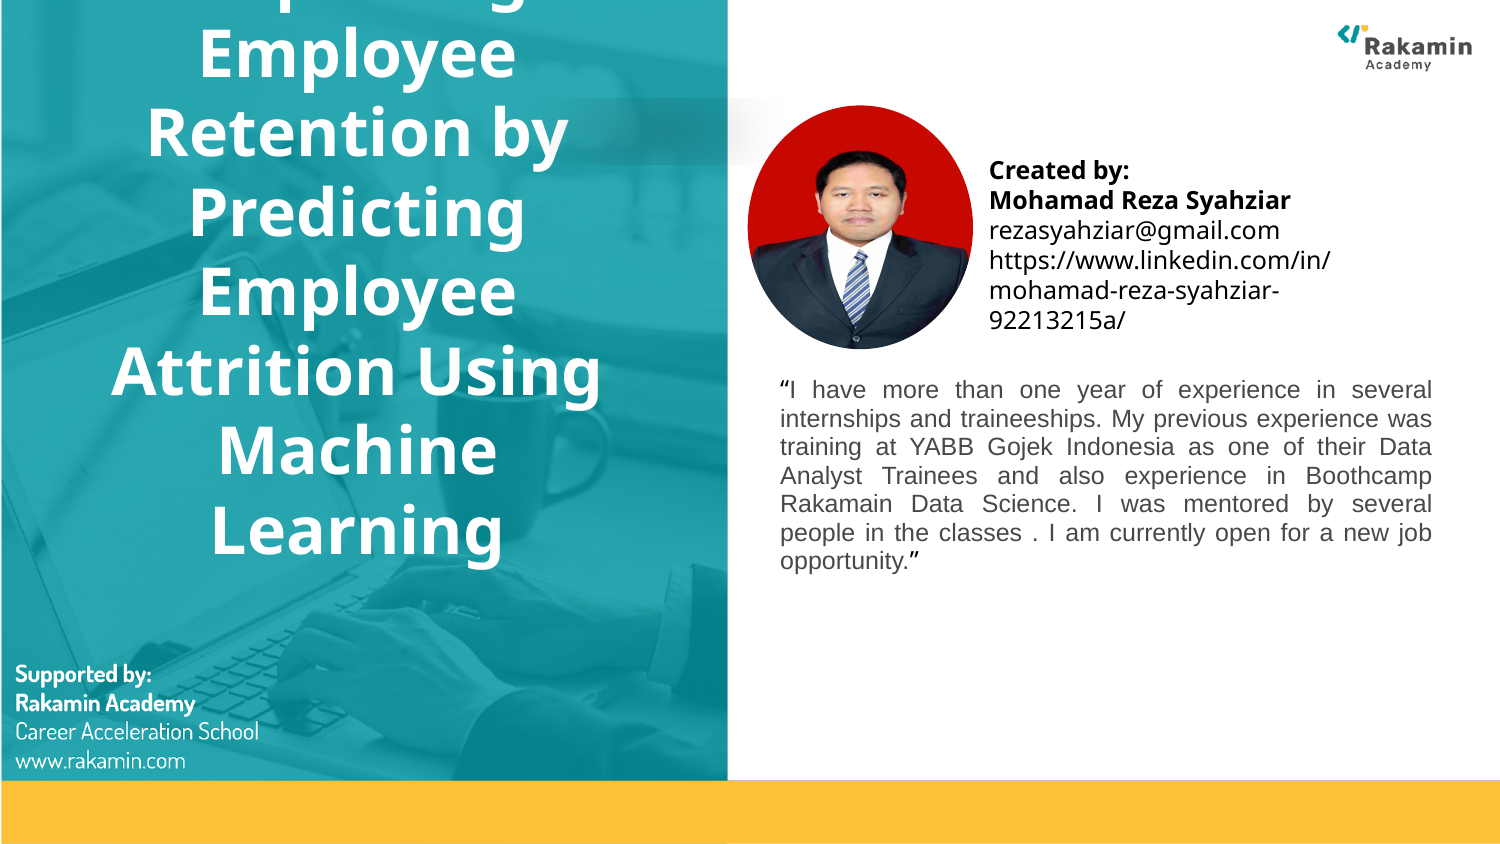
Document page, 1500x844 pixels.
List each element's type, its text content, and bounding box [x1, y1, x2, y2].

text_box Created by: Mohamad Reza Syahziar rezasyahziar@gmail.com https://www.linkedin.com/in/mohamad-reza-syahziar-92213215a/ [979, 149, 1372, 280]
subtitle “I have more than one year of experience in several internships and traineeships. My previous experience was training at YABB Gojek Indonesia as one of their Data Analyst Trainees and also experience in Boothcamp Rakamain Data Science. I was mentored by several people in the classes . I am currently open for a new job opportunity.” [765, 361, 1449, 739]
title Improving Employee Retention by Predicting Employee Attrition Using Machine Learning [51, 253, 665, 583]
picture [0, 0, 1500, 844]
